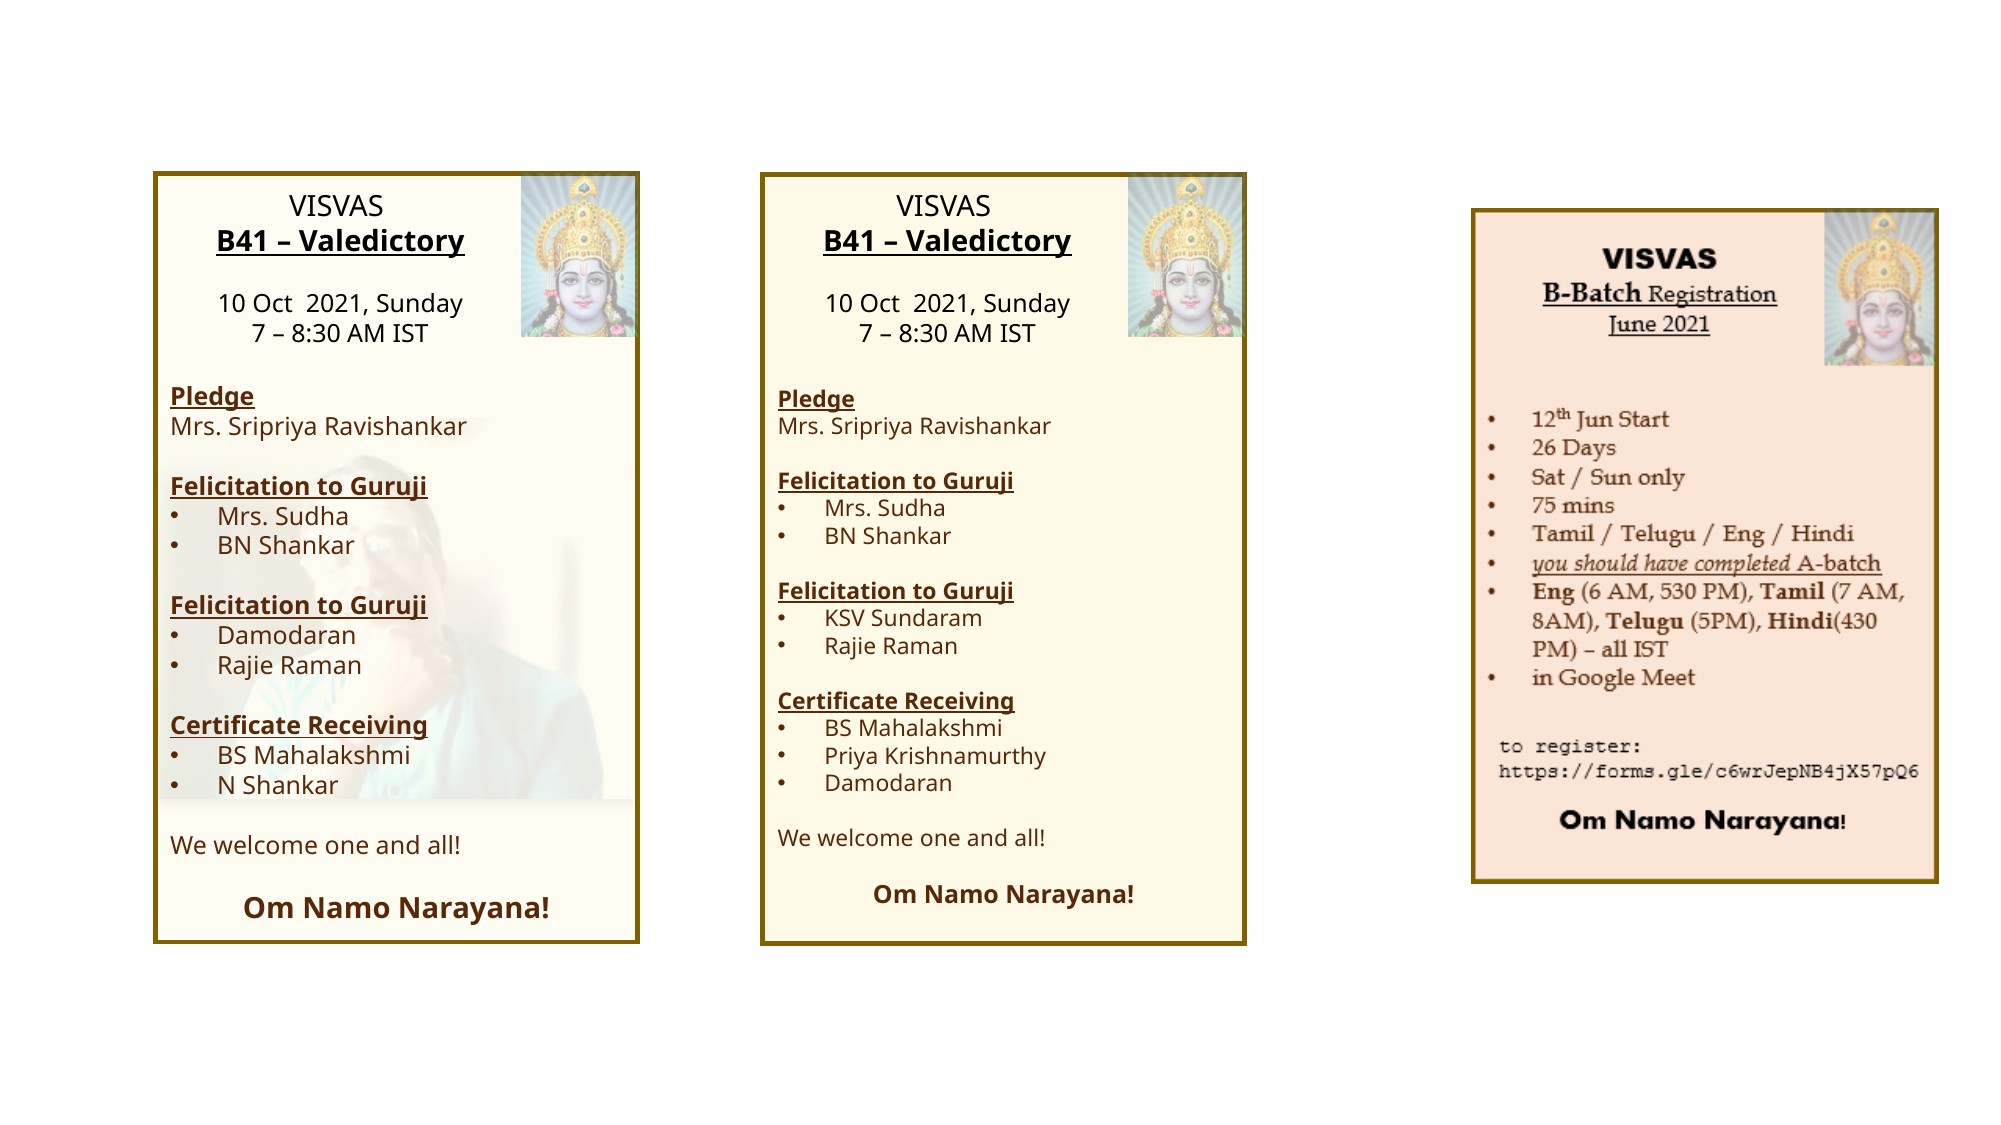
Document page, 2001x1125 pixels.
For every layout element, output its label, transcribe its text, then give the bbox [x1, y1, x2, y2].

text_box Pledge Mrs. Sripriya Ravishankar Felicitation to Guruji Mrs. Sudha BN Shankar Felicitation to Guruji Damodaran Rajie Raman Certificate Receiving BS Mahalakshmi N Shankar We welcome one and all! Om Namo Narayana! [154, 172, 638, 943]
picture [1471, 208, 1939, 884]
text_box VISVAS B41 – Valedictory 10 Oct 2021, Sunday 7 – 8:30 AM IST [792, 179, 1103, 355]
picture [158, 418, 638, 799]
picture [1128, 173, 1245, 337]
picture [521, 173, 638, 337]
text_box Pledge Mrs. Sripriya Ravishankar Felicitation to Guruji Mrs. Sudha BN Shankar Felicitation to Guruji KSV Sundaram Rajie Raman Certificate Receiving BS Mahalakshmi Priya Krishnamurthy Damodaran We welcome one and all! Om Namo Narayana! [762, 174, 1246, 944]
text_box VISVAS B41 – Valedictory 10 Oct 2021, Sunday 7 – 8:30 AM IST [185, 179, 495, 355]
